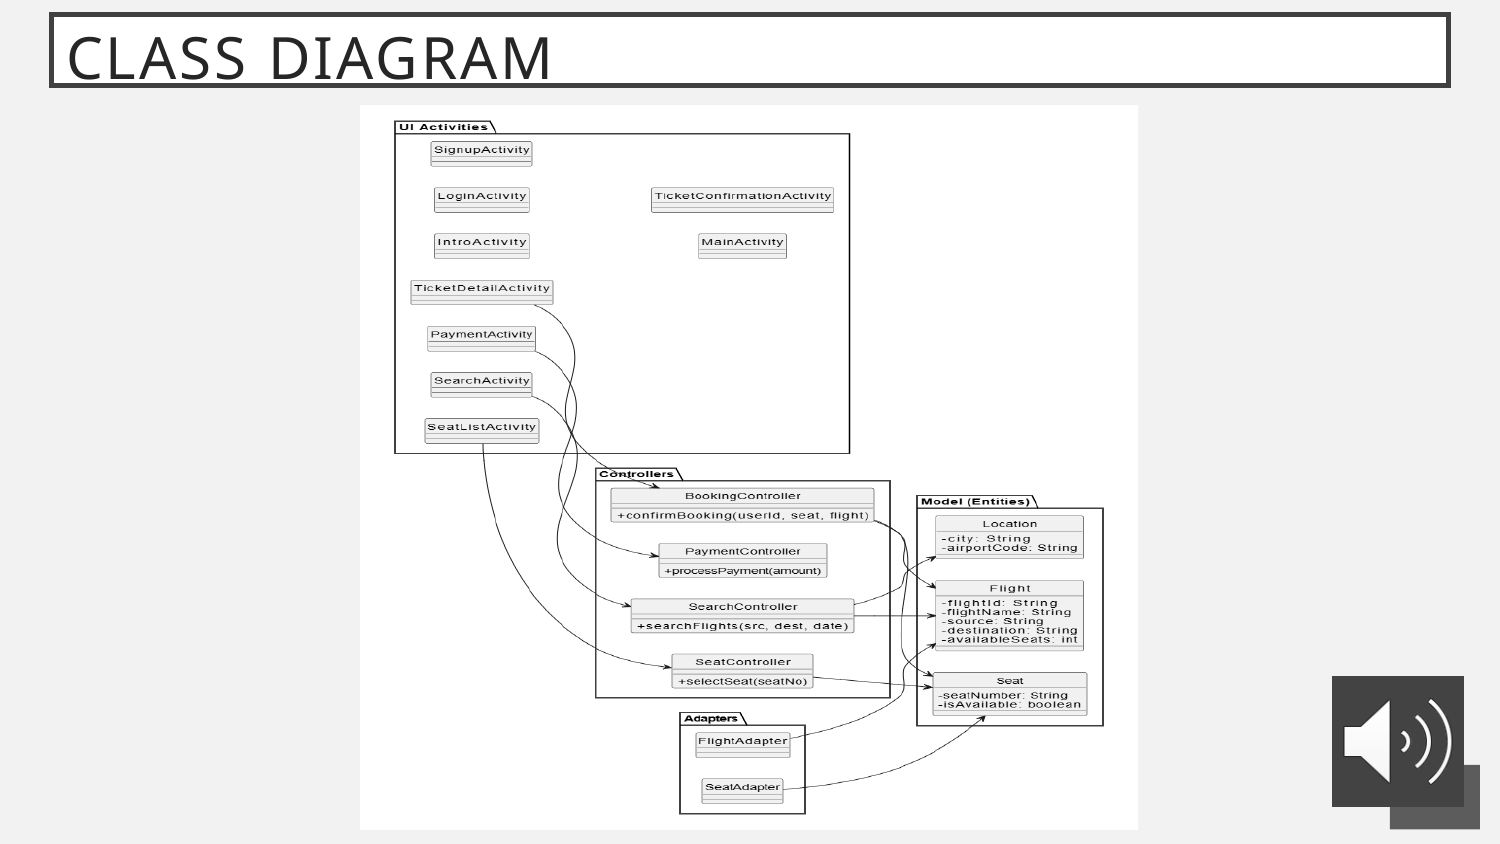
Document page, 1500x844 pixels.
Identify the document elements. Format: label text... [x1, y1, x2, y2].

slide_number 21 [1389, 764, 1480, 830]
title Class Diagram [49, 12, 1451, 88]
picture [1331, 674, 1465, 809]
picture [360, 105, 1138, 830]
